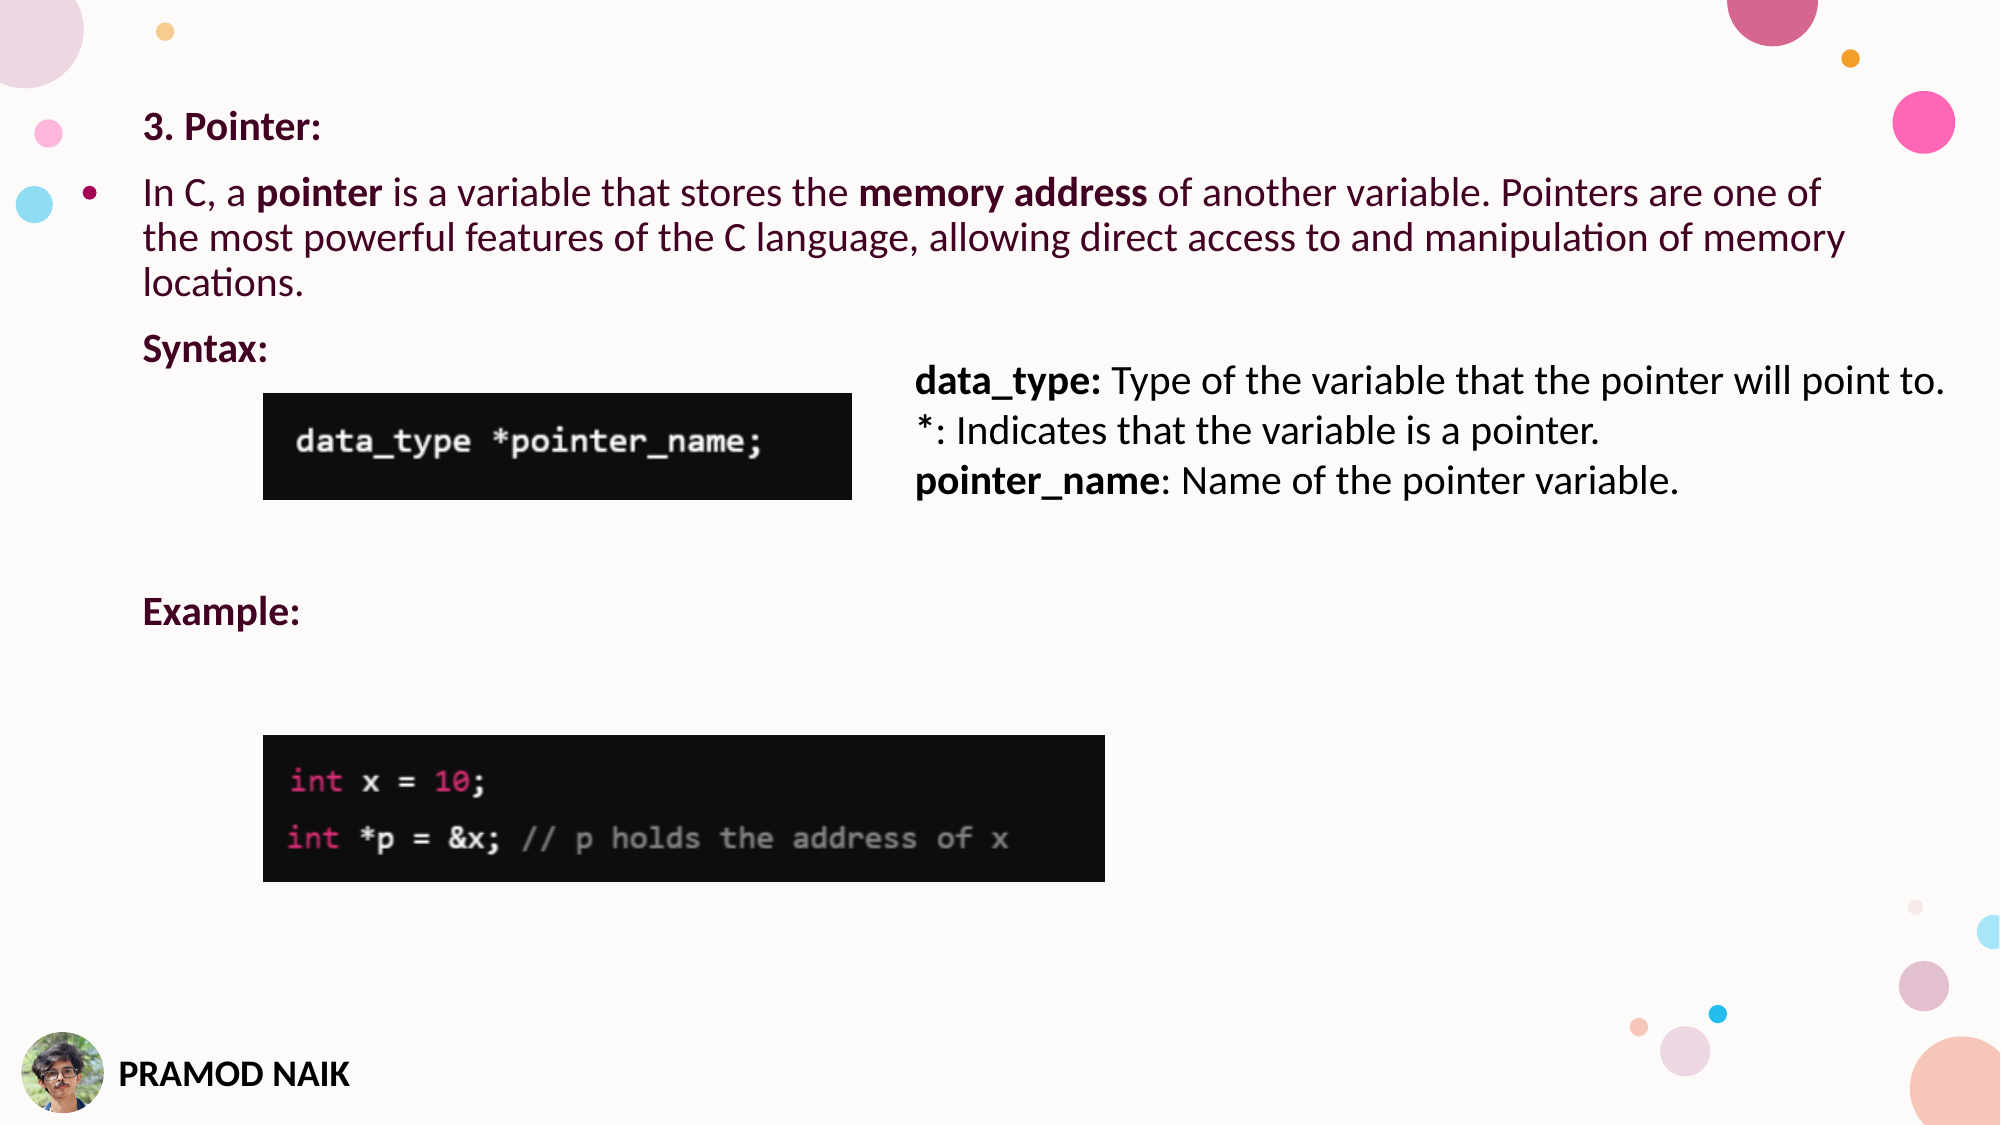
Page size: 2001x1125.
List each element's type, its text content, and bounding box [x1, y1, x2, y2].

list 3. Pointer: In C, a pointer is a variable that stores the memory address of another variable. Pointers are one of the most powerful features of the C language, allowing direct access to and manipulation of memory locations. Syntax: Example: [127, 97, 1877, 1014]
picture [21, 1031, 104, 1114]
text_box data_type: Type of the variable that the pointer will point to. *: Indicates that the variable is a pointer. pointer_name: Name of the pointer variable. [900, 345, 1974, 511]
picture [263, 735, 1105, 882]
picture [263, 393, 852, 500]
